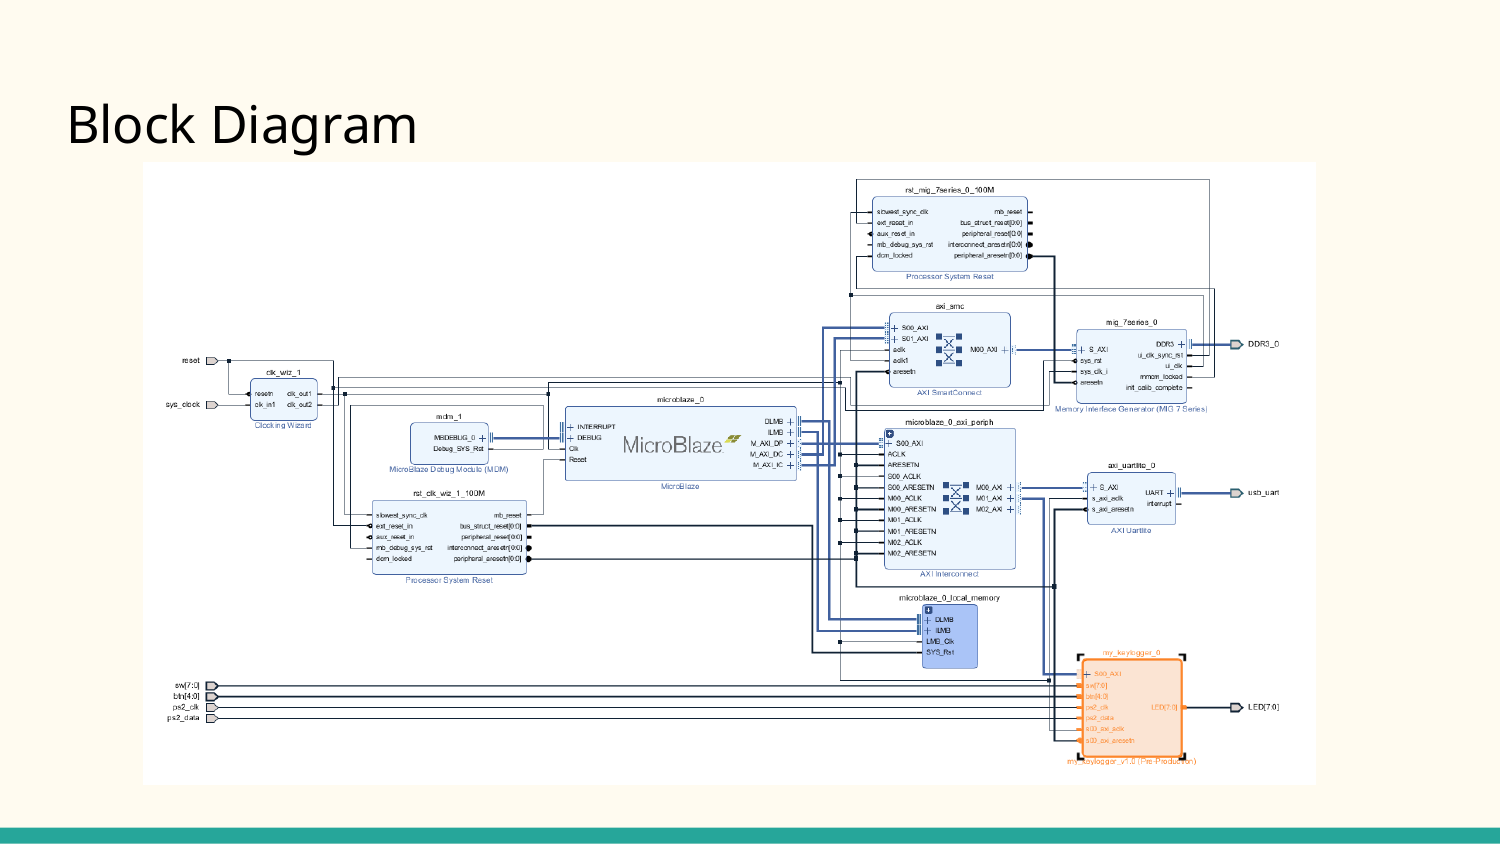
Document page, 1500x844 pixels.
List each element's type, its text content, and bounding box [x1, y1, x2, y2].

picture [143, 161, 1316, 785]
title Block Diagram [51, 72, 1449, 174]
